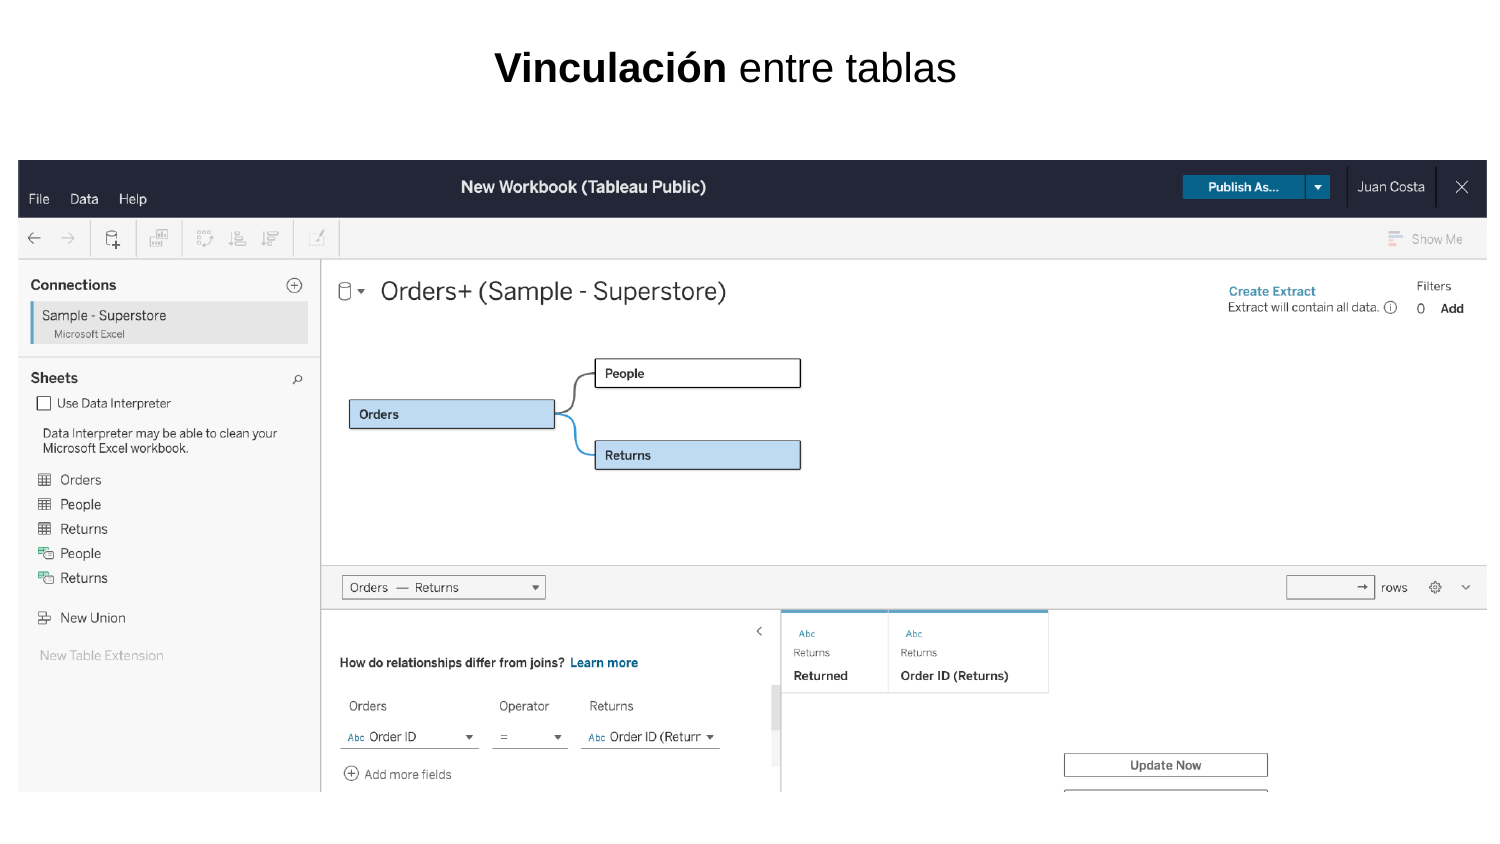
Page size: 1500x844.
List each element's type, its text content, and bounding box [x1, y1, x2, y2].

picture [18, 160, 1487, 792]
text_box Vinculación entre tablas [479, 25, 1026, 106]
